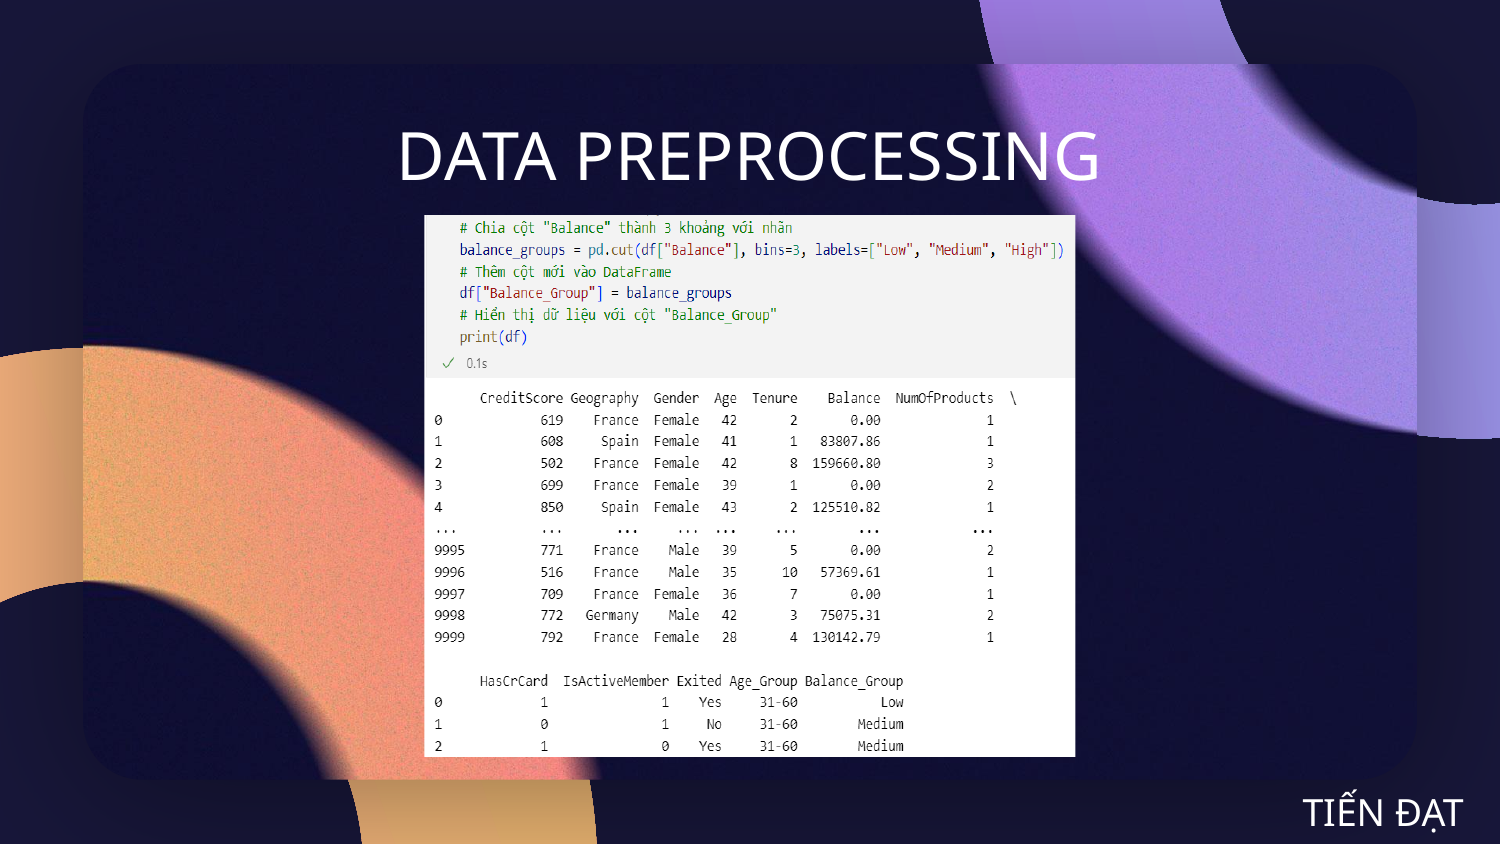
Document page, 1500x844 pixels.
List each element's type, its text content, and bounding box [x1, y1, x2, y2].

picture [83, 64, 1417, 780]
text_box DATA PREPROCESSING [218, 106, 1282, 216]
text_box [424, 216, 1076, 758]
title TIẾN ĐẠT [1240, 779, 1479, 844]
